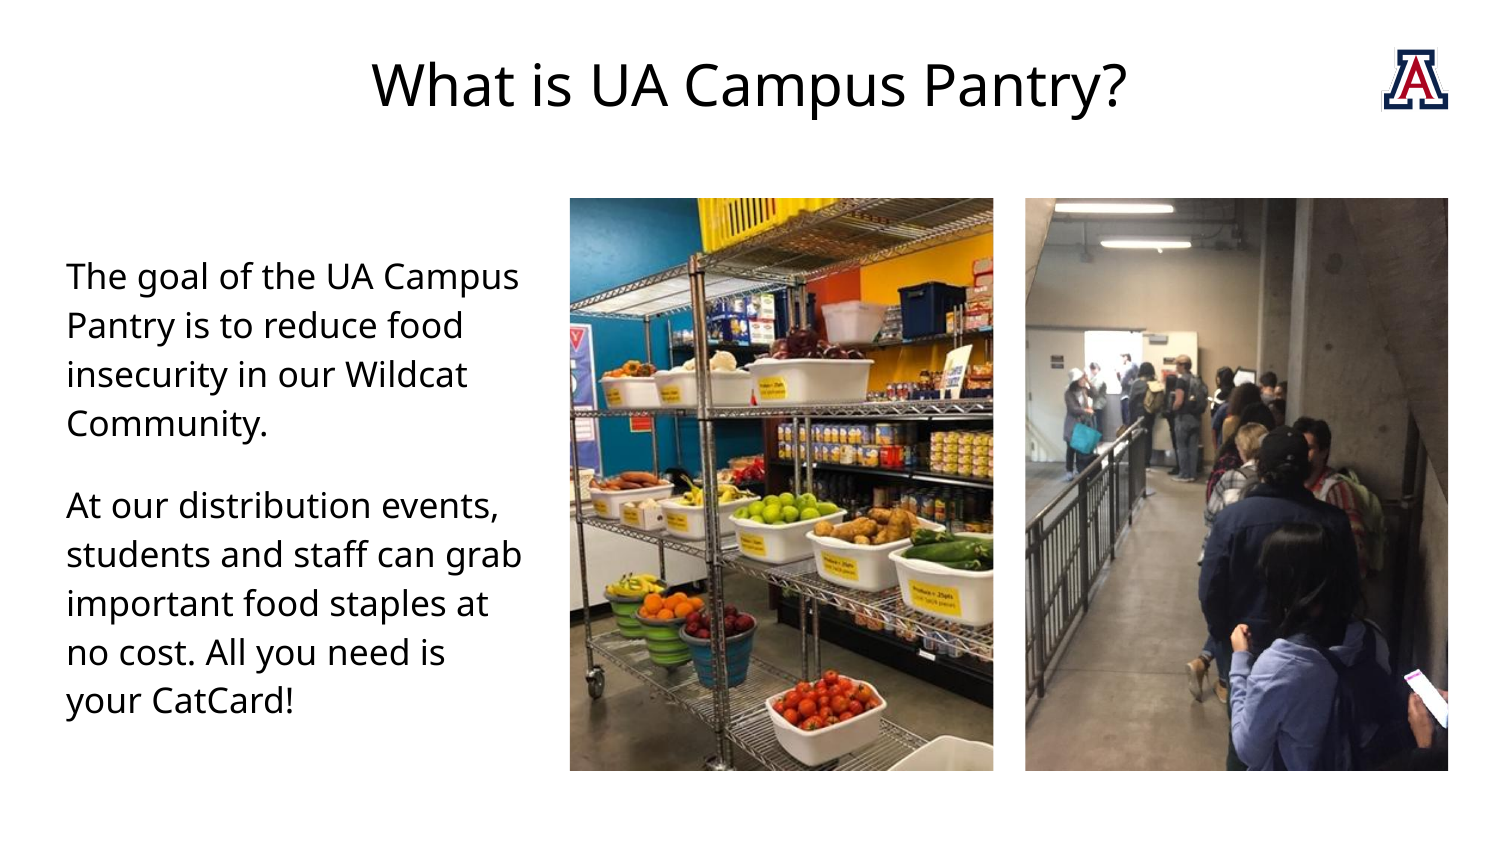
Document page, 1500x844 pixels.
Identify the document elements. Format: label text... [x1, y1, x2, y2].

picture [1380, 47, 1450, 113]
list The goal of the UA Campus Pantry is to reduce food insecurity in our Wildcat Community. At our distribution events, students and staff can grab important food staples at no cost. All you need is your CatCard! [51, 198, 539, 771]
title What is UA Campus Pantry? [51, 33, 1449, 127]
picture [569, 197, 994, 771]
picture [1024, 197, 1449, 771]
